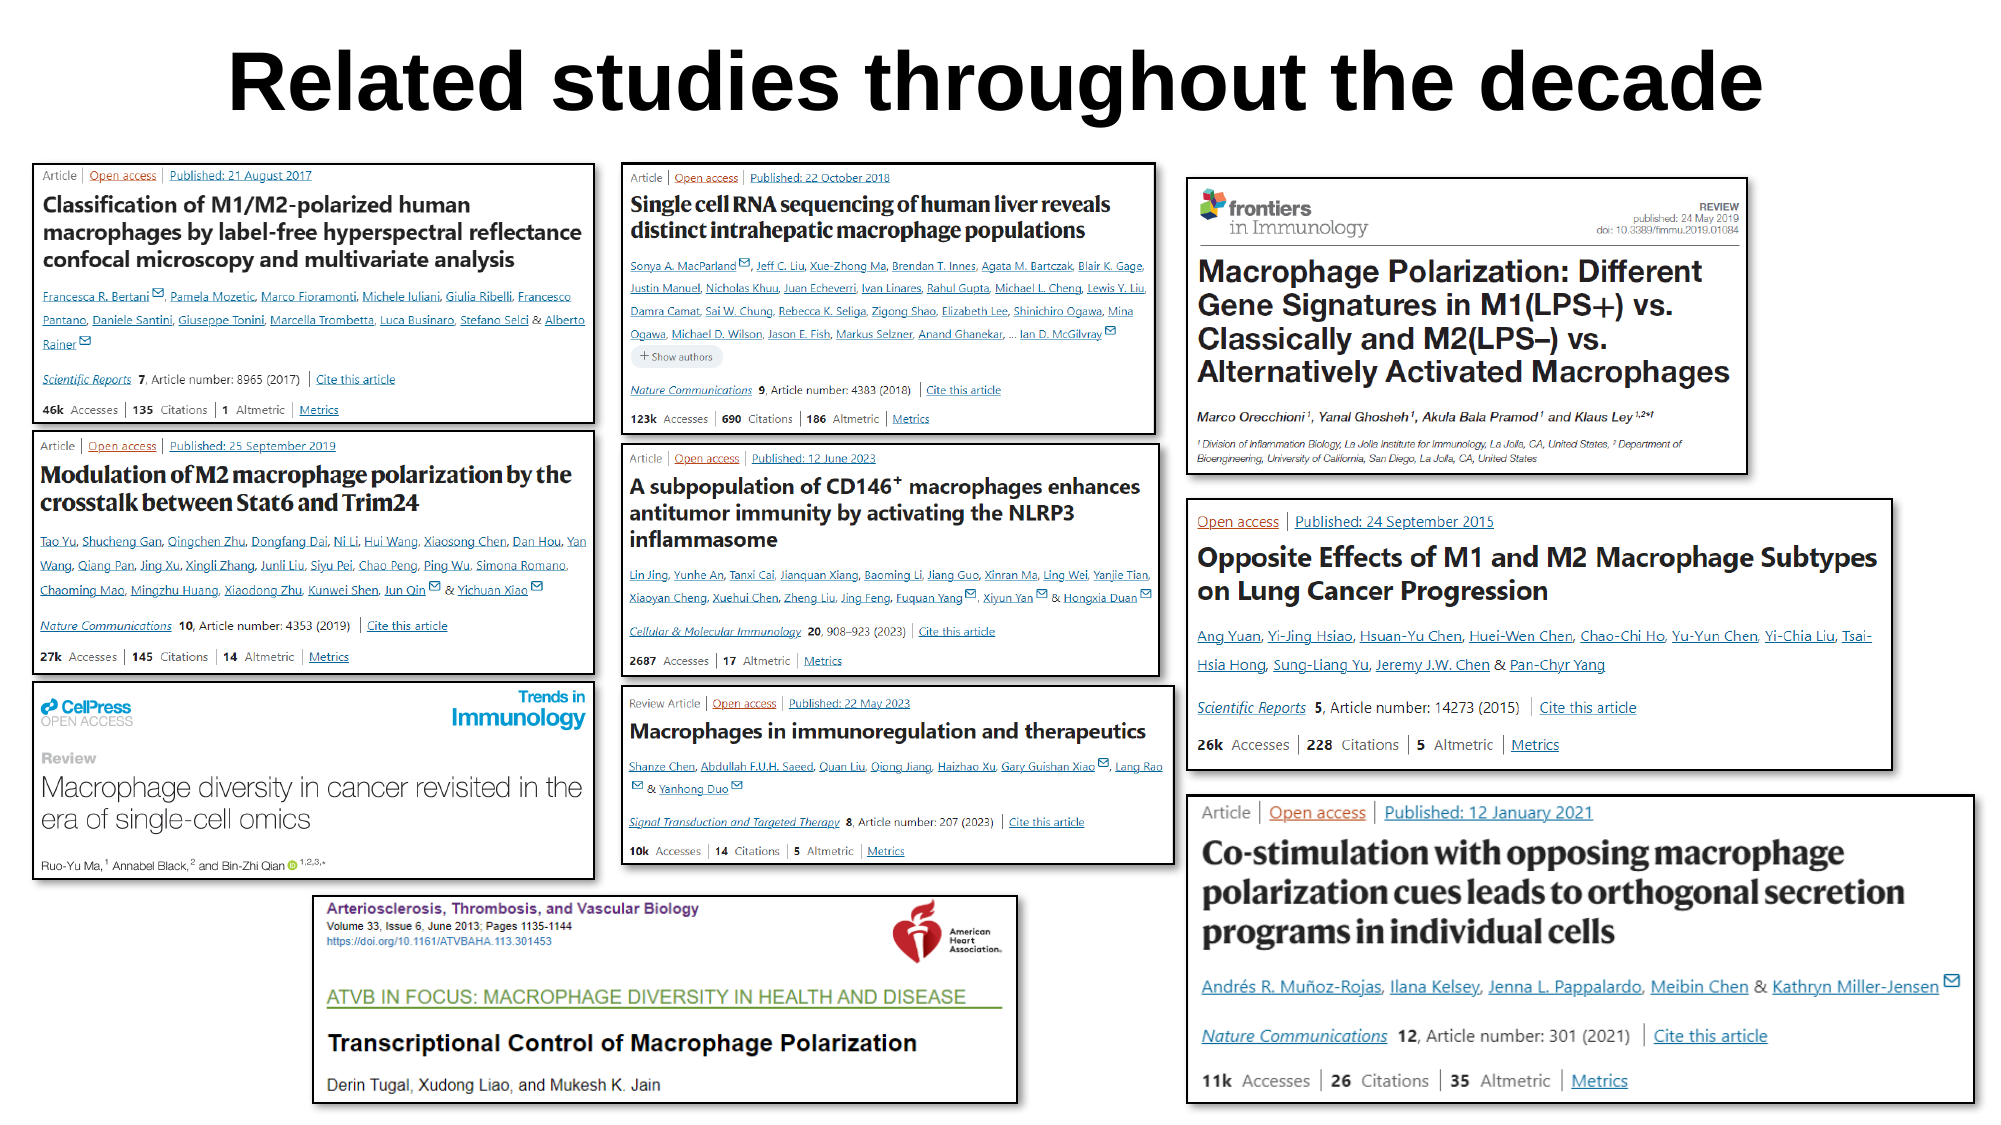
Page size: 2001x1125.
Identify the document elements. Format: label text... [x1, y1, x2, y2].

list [34, 164, 593, 422]
picture [622, 686, 1173, 863]
picture [622, 445, 1159, 676]
title Related studies throughout the decade [134, 12, 1860, 155]
picture [622, 164, 1154, 434]
picture [34, 683, 593, 879]
picture [1188, 796, 1973, 1102]
picture [34, 432, 593, 673]
picture [1188, 500, 1892, 770]
picture [1188, 178, 1746, 474]
picture [313, 896, 1017, 1102]
